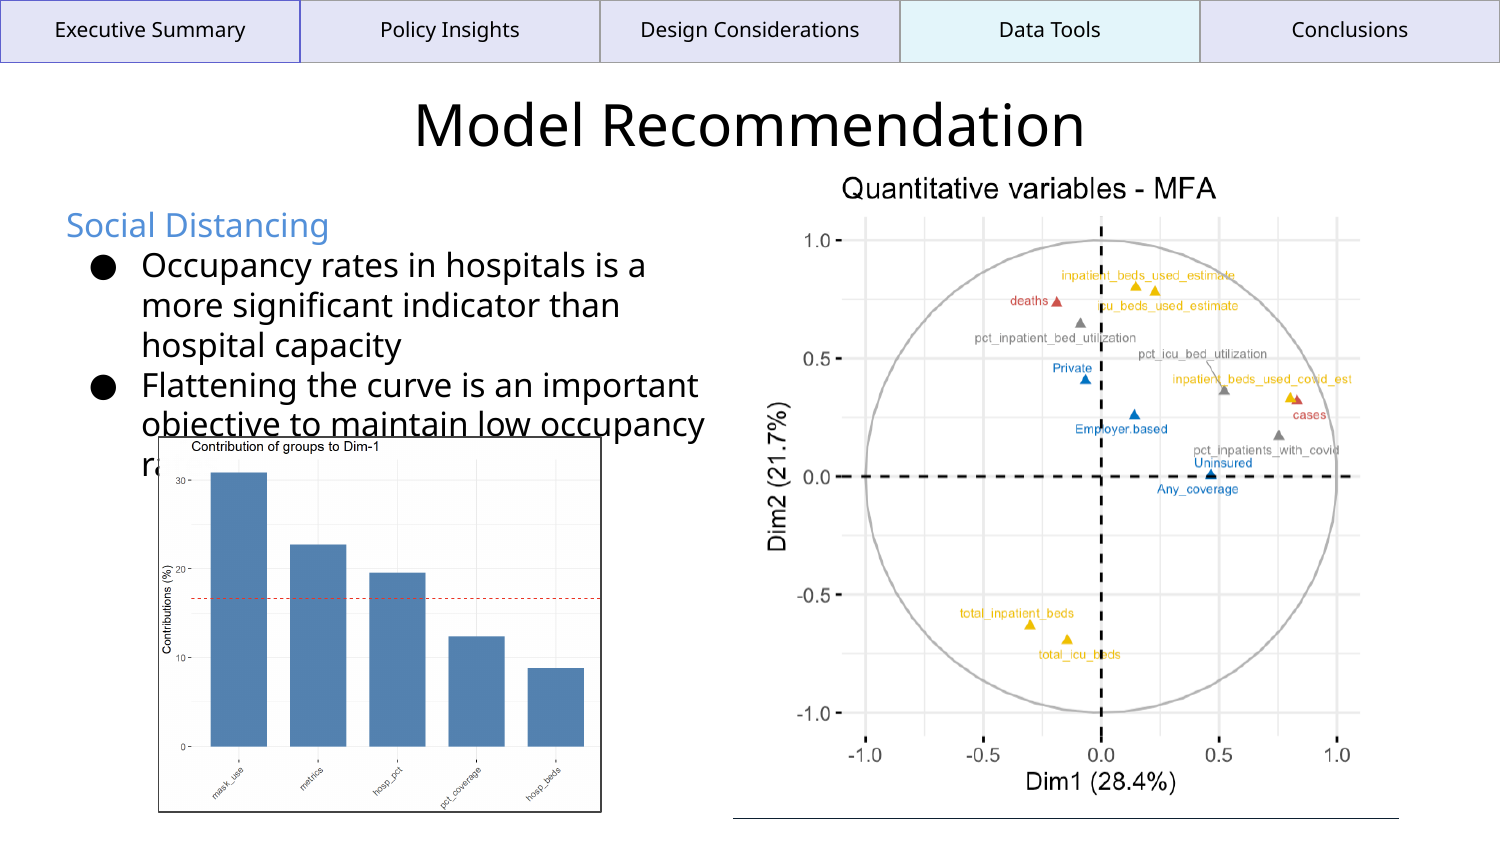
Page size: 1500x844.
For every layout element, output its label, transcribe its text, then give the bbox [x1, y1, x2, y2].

table_header Design Considerations [601, 1, 899, 62]
title Model Recommendation [51, 72, 1449, 167]
table_header Conclusions [1201, 1, 1499, 62]
list Social Distancing Occupancy rates in hospitals is a more significant indicator than hospital capacity Flattening the curve is an important objective to maintain low occupancy rates [51, 189, 727, 425]
table_header Executive Summary [1, 1, 299, 62]
picture [159, 437, 601, 812]
table_header Policy Insights [301, 1, 599, 62]
picture [733, 166, 1399, 819]
table_header Data Tools [901, 1, 1199, 62]
